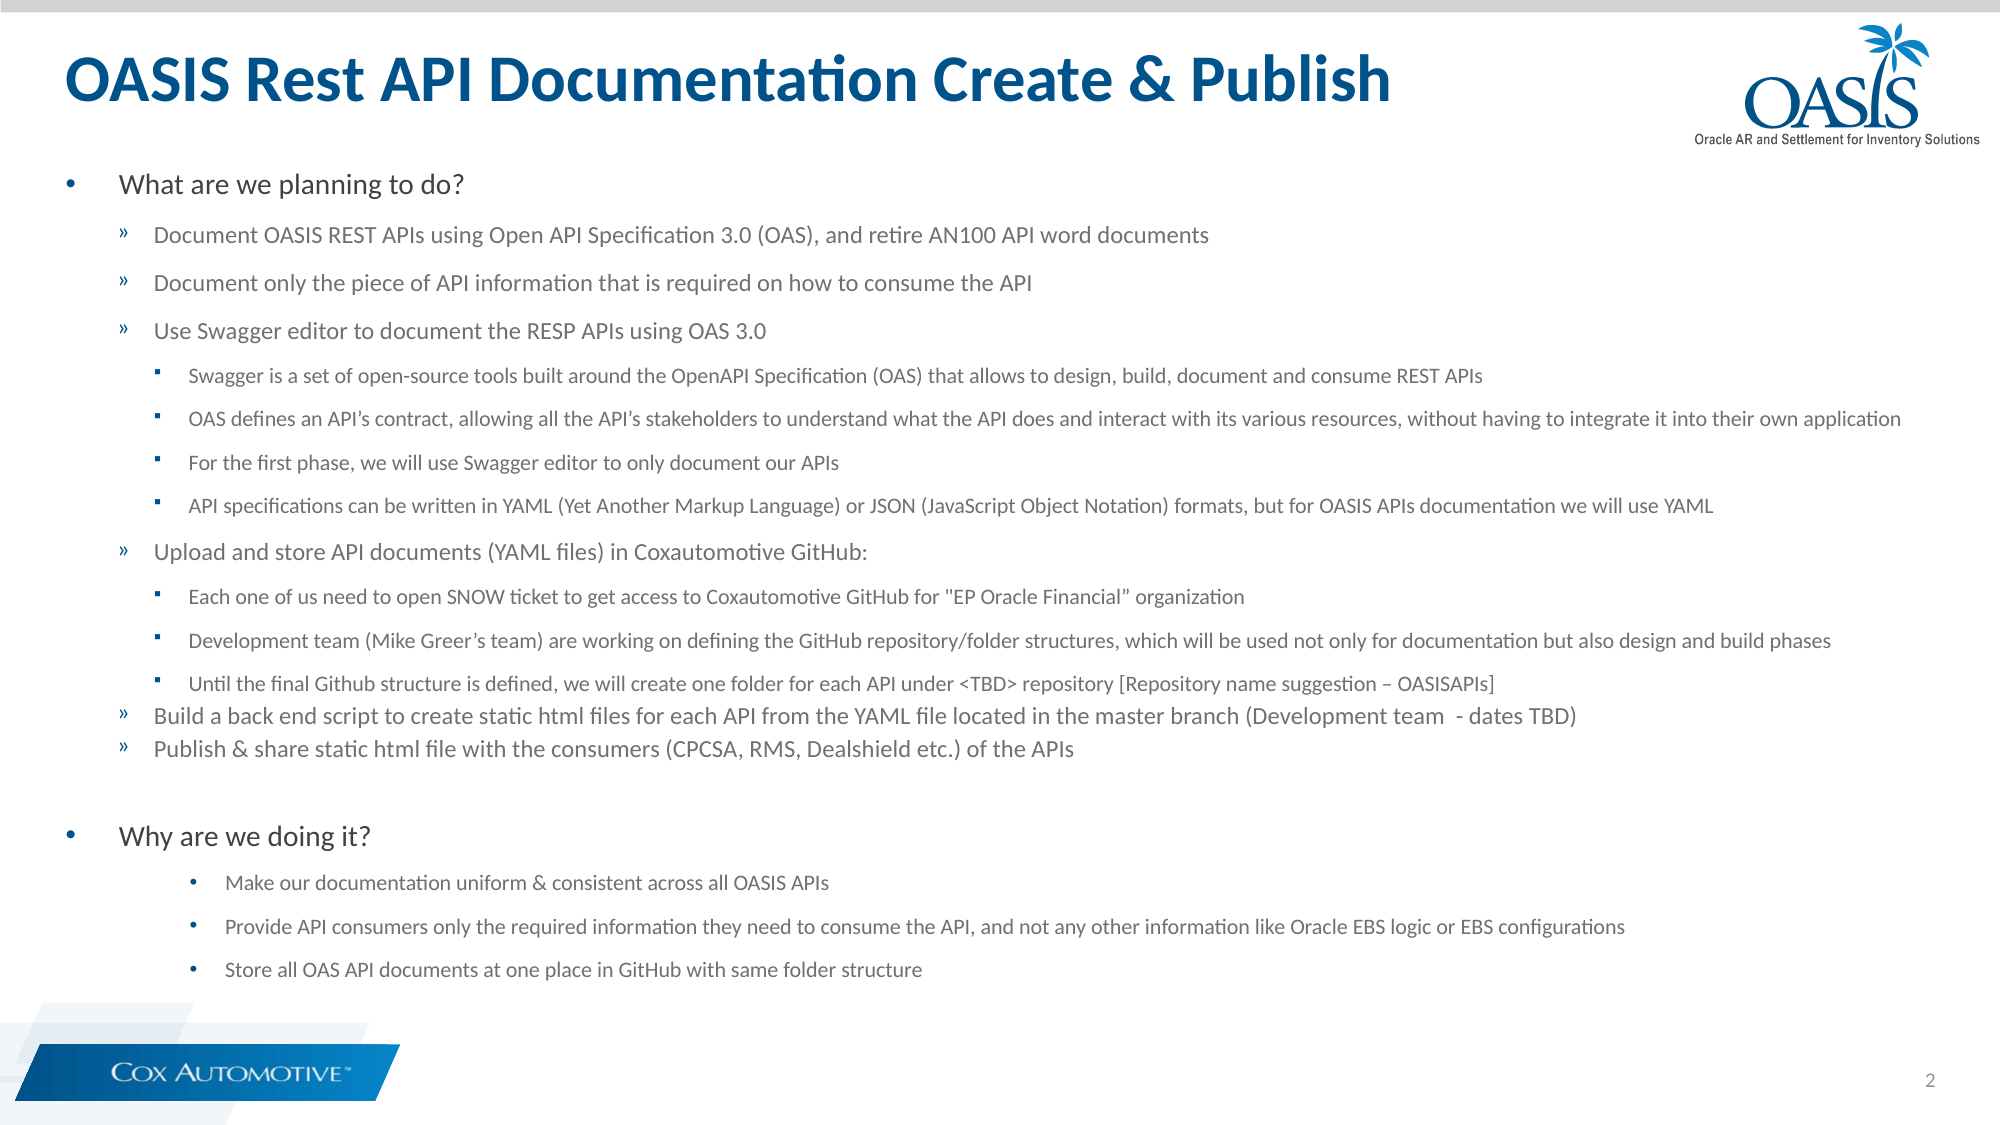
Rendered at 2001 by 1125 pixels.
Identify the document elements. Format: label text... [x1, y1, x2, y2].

slide_number 2 [1756, 1049, 1951, 1109]
picture [1693, 23, 1981, 148]
title OASIS Rest API Documentation Create & Publish [50, 24, 1796, 141]
picture [99, 1053, 351, 1091]
list What are we planning to do? Document OASIS REST APIs using Open API Specification 3.0 (OAS), and retire AN100 API word documents Document only the piece of API information that is required on how to consume the API Use Swagger editor to document the RESP APIs using OAS 3.0 Swagger is a set of open-source tools built around the OpenAPI Specification (OAS) that allows to design, build, document and consume REST APIs OAS defines an API’s contract, allowing all the API’s stakeholders to understand what the API does and interact with its various resources, without having to integrate it into their own application For the first phase, we will use Swagger editor to only document our APIs API specifications can be written in YAML (Yet Another Markup Language) or JSON (JavaScript Object Notation) formats, but for OASIS APIs documentation we will use YAML Upload and store API documents (YAML files) in Coxautomotive GitHub: Each one of us need to open SNOW ticket to get access to Coxautomotive GitHub for "EP Oracle Financial” organization Development team (Mike Greer’s team) are working on defining the GitHub repository/folder structures, which will be used not only for documentation but also design and build phases Until the final Github structure is defined, we will create one folder for each API under <TBD> repository [Repository name suggestion – OASISAPIs] Build a back end script to create static html files for each API from the YAML file located in the master branch (Development team - dates TBD) Publish & share static html file with the consumers (CPCSA, RMS, Dealshield etc.) of the APIs Why are we doing it? Make our documentation uniform & consistent across all OASIS APIs Provide API consumers only the required information they need to consume the API, and not any other information like Oracle EBS logic or EBS configurations Store all OAS API documents at one place in GitHub with same folder structure [50, 157, 1950, 1023]
